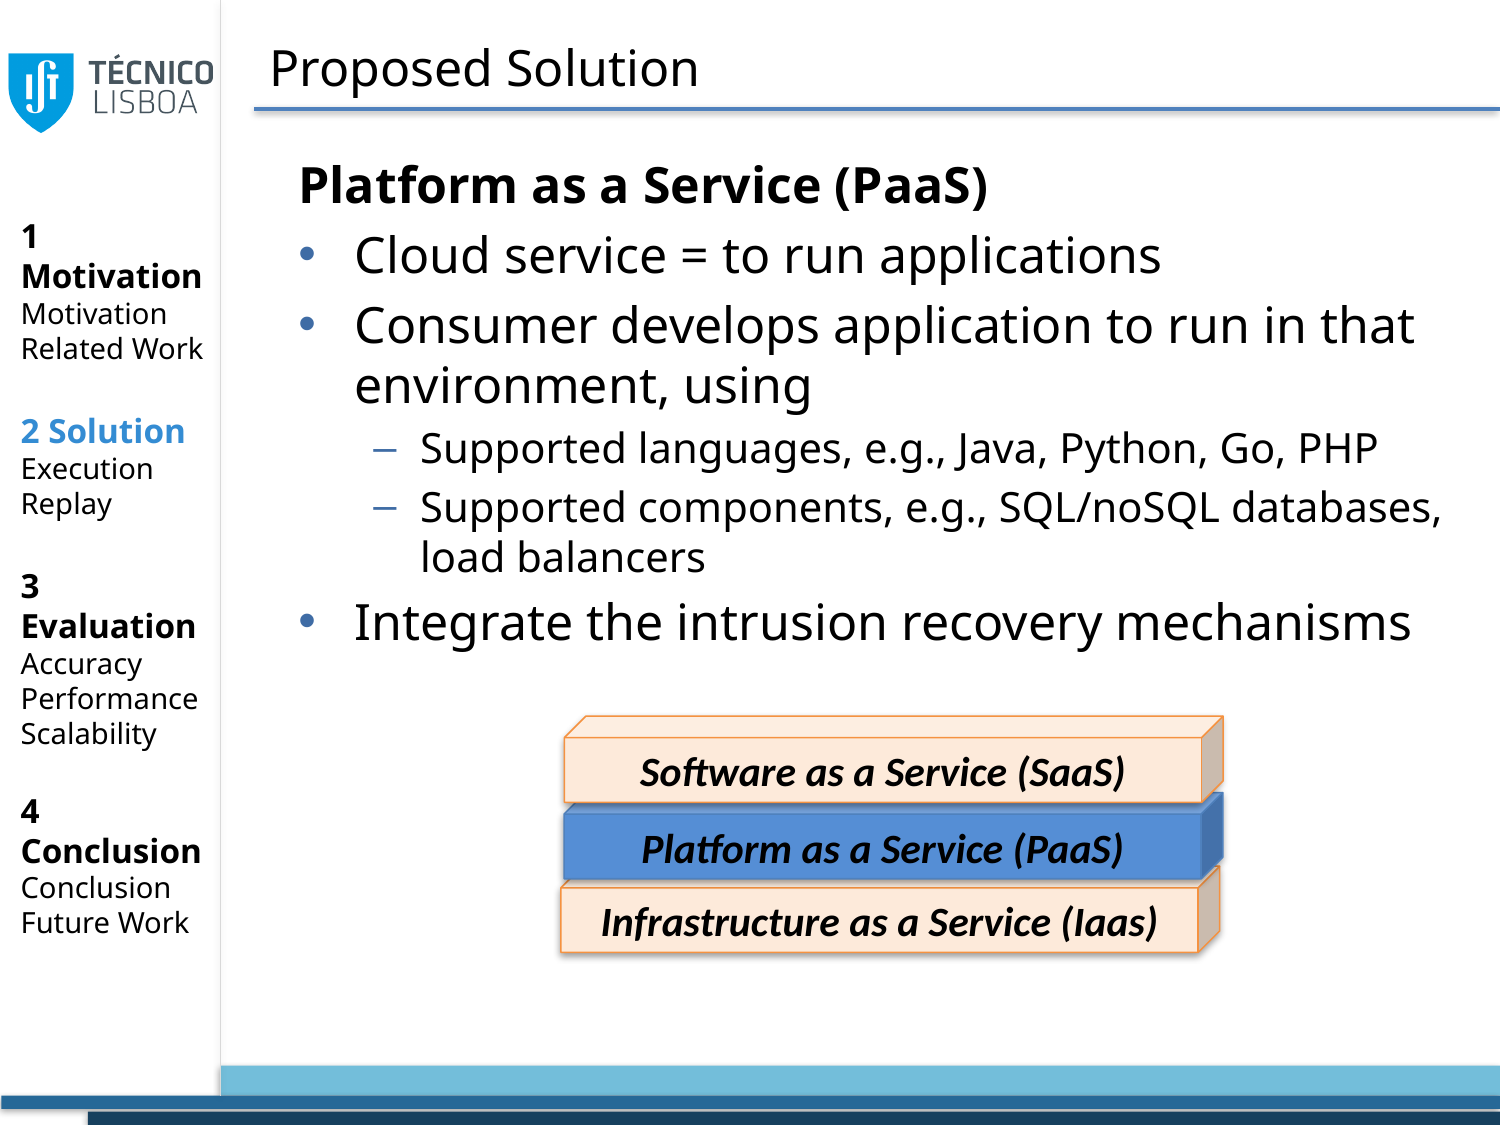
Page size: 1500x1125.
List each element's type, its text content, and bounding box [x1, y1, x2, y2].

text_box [560, 715, 1224, 953]
list Platform as a Service (PaaS) Cloud service = to run applications Consumer develops application to run in that environment, using Supported languages, e.g., Java, Python, Go, PHP Supported components, e.g., SQL/noSQL databases, load balancers Integrate the intrusion recovery mechanisms [283, 146, 1500, 1055]
title Proposed Solution [254, 33, 964, 100]
picture [7, 52, 215, 135]
text_box 1 Motivation Motivation Related Work 2 Solution Execution Replay 3 Evaluation Accuracy Performance Scalability 4 Conclusion Conclusion Future Work [5, 208, 225, 982]
